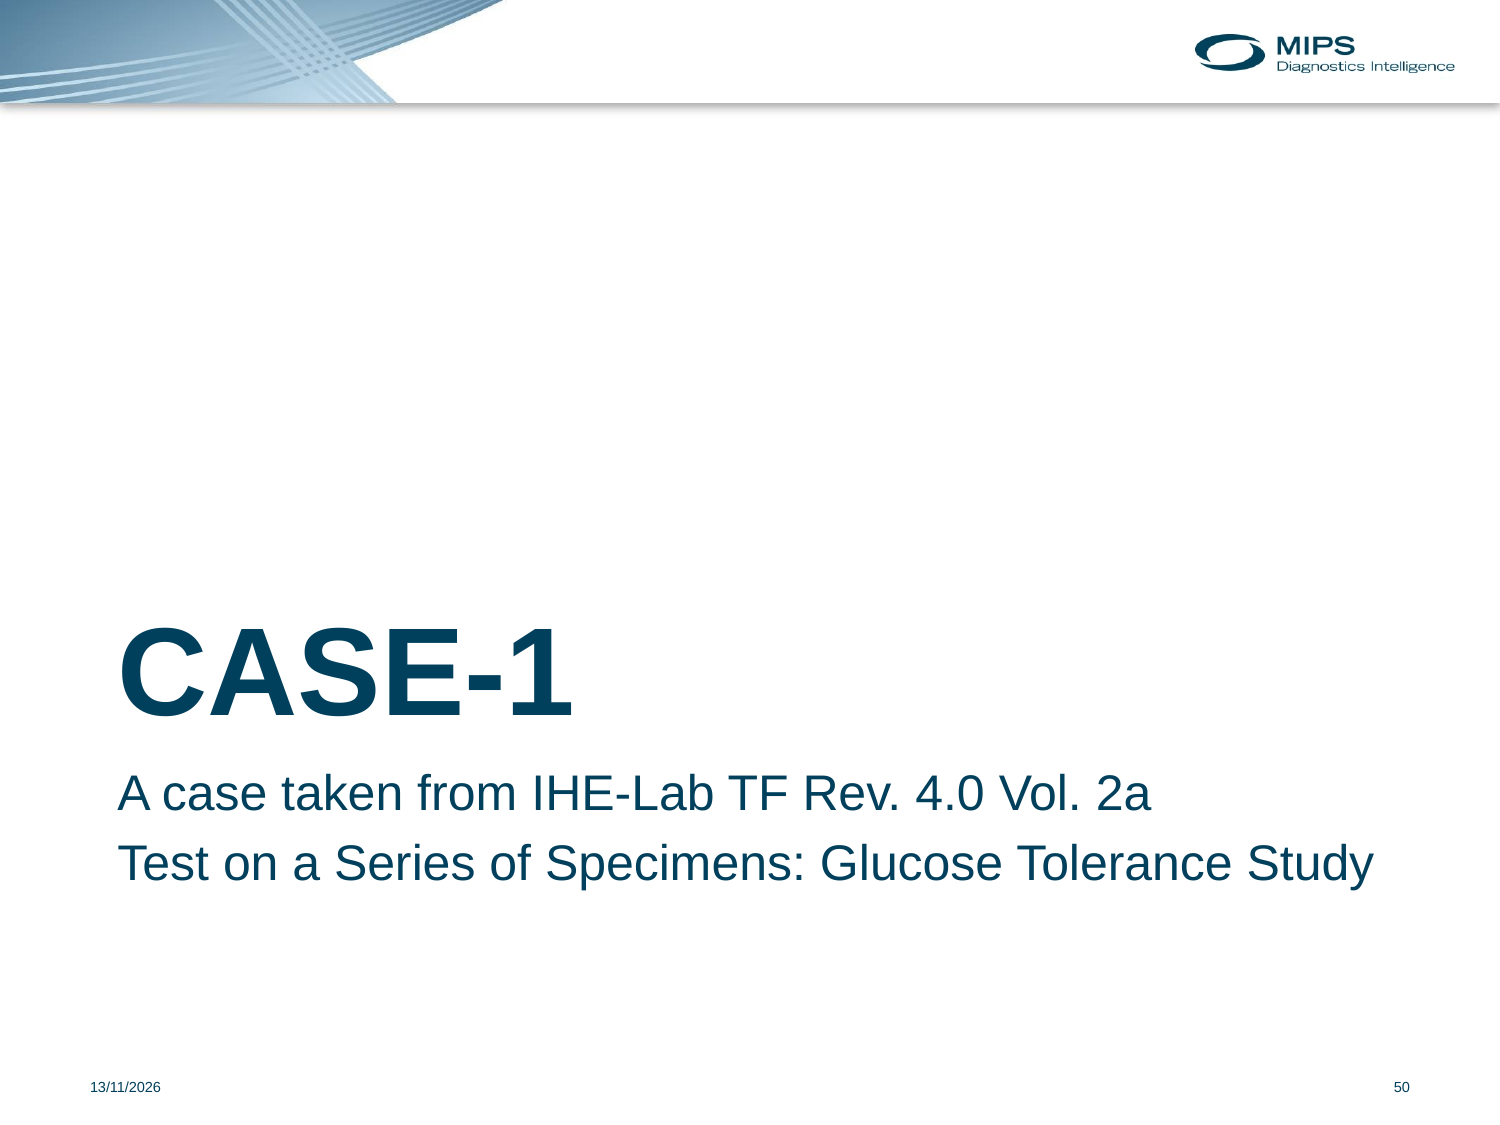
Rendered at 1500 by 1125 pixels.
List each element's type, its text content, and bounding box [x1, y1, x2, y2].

picture [0, 0, 1500, 133]
list A case taken from IHE-Lab TF Rev. 4.0 Vol. 2a Test on a Series of Specimens: Glucose Tolerance Study [102, 752, 1397, 999]
title CASE-1 [102, 280, 1397, 749]
slide_number 50 [1074, 1024, 1425, 1103]
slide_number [75, 1024, 425, 1103]
